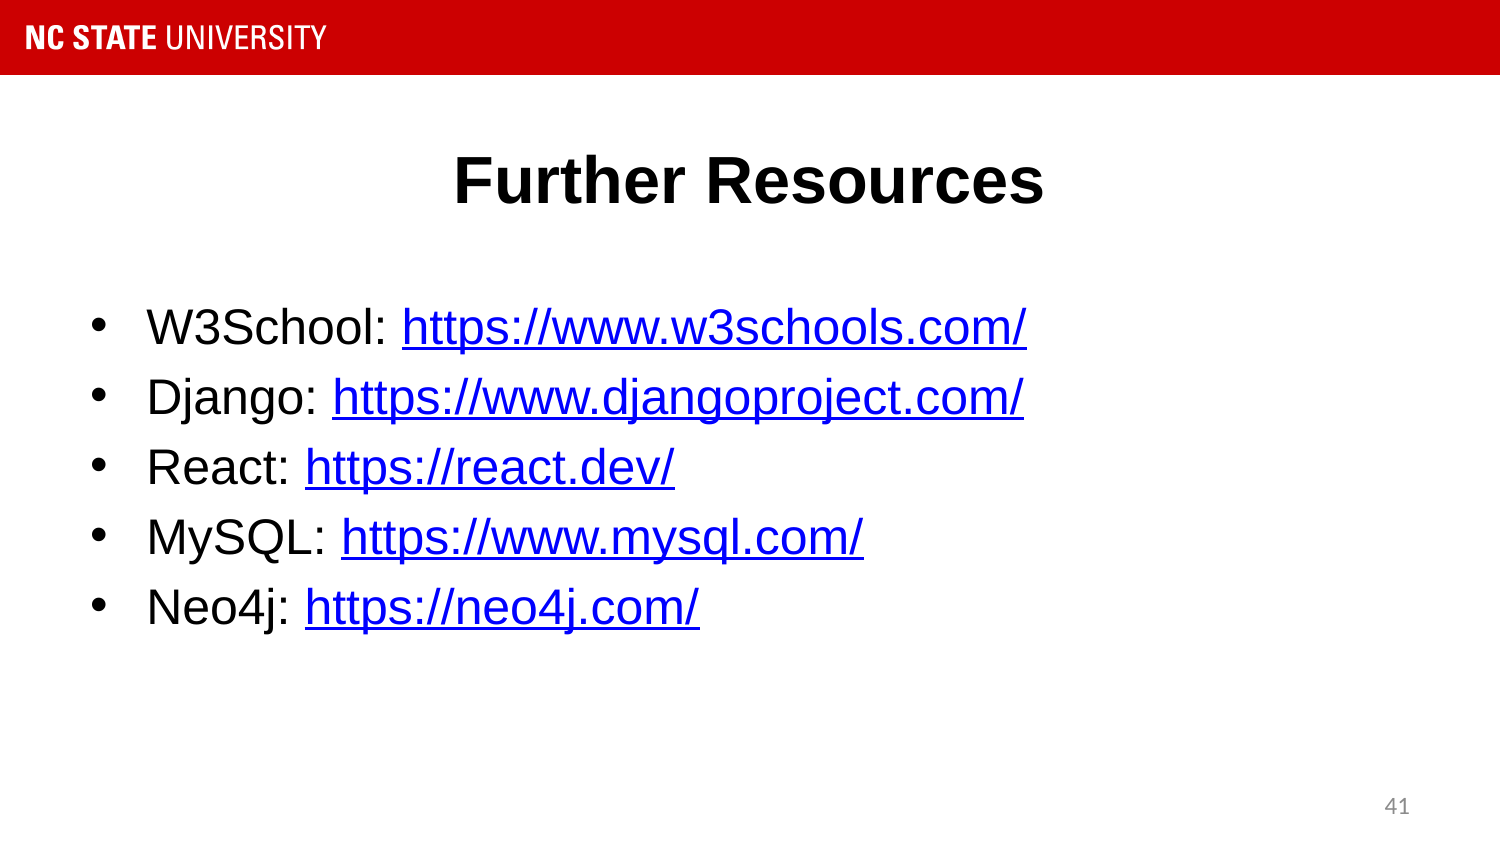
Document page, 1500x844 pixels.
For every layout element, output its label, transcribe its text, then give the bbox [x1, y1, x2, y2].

title Further Resources [75, 110, 1425, 243]
picture [0, 0, 1500, 75]
slide_number 41 [1074, 782, 1425, 827]
list W3School: https://www.w3schools.com/ Django: https://www.djangoproject.com/ React: https://react.dev/ MySQL: https://www.mysql.com/ Neo4j: https://neo4j.com/ [75, 287, 1425, 666]
